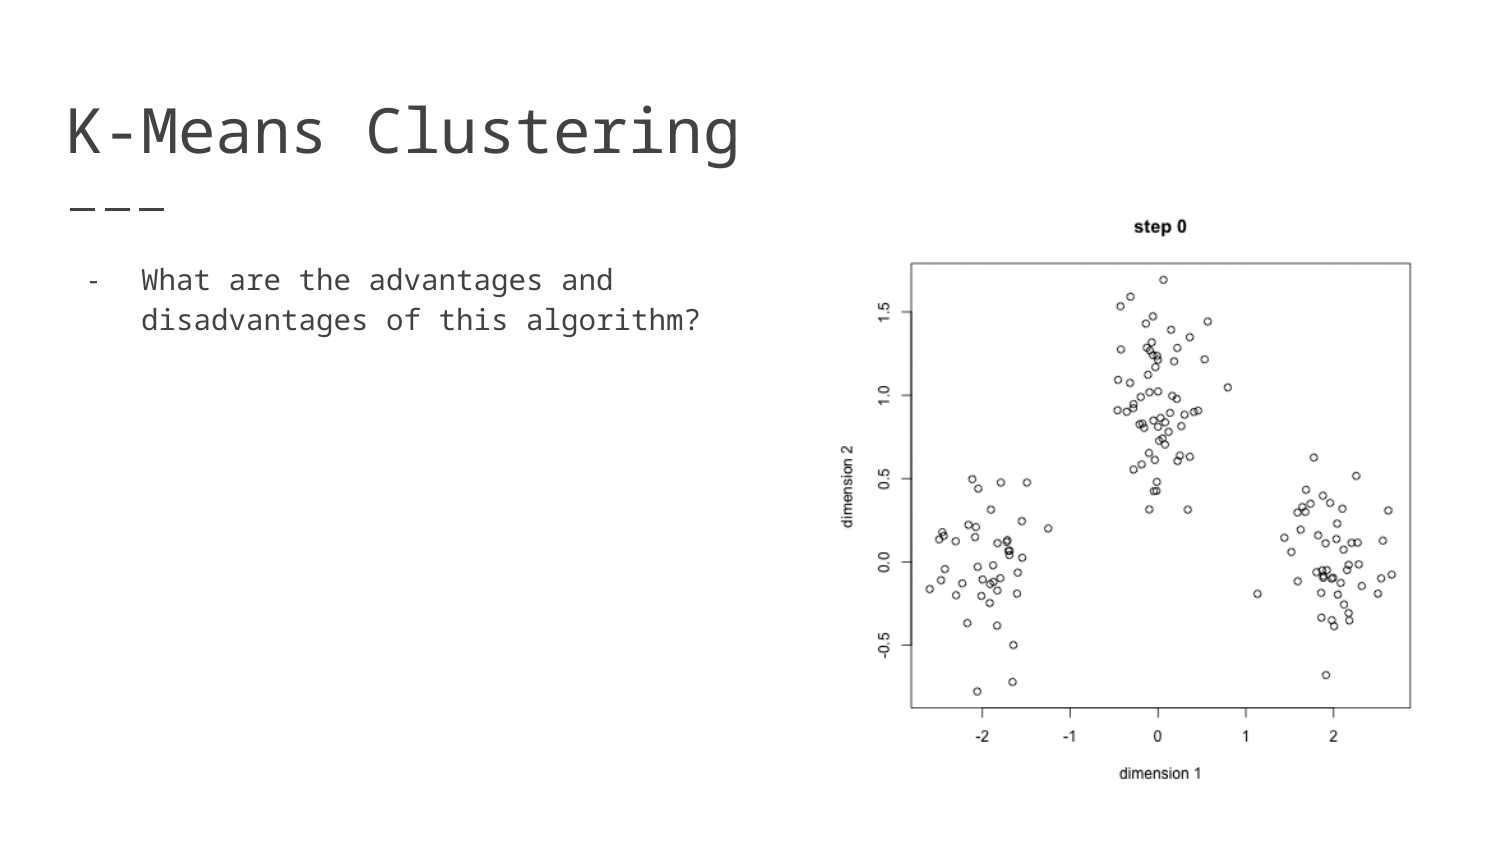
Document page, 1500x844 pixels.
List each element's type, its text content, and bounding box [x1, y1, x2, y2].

list What are the advantages and disadvantages of this algorithm? [51, 240, 750, 750]
title K-Means Clustering [51, 61, 1449, 182]
picture [836, 188, 1450, 802]
